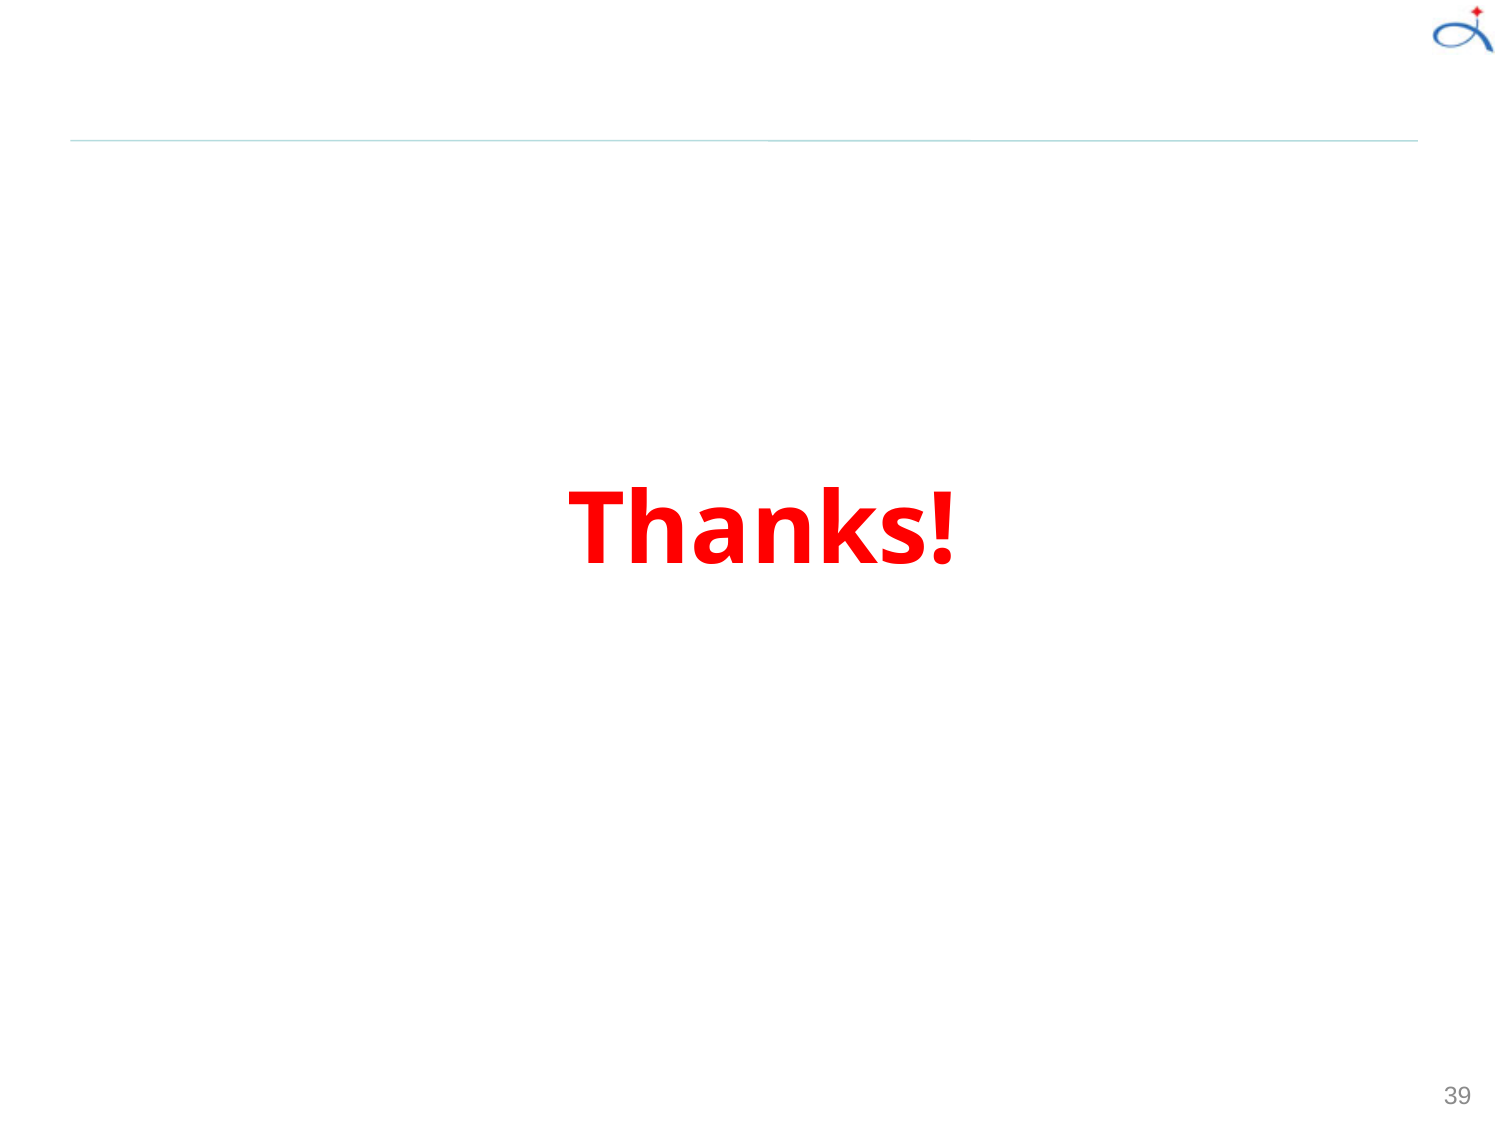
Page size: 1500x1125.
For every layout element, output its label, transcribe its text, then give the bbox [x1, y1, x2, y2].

picture [1432, 5, 1495, 55]
text_box Thanks! [64, 456, 1460, 646]
slide_number 39 [1136, 1065, 1487, 1125]
